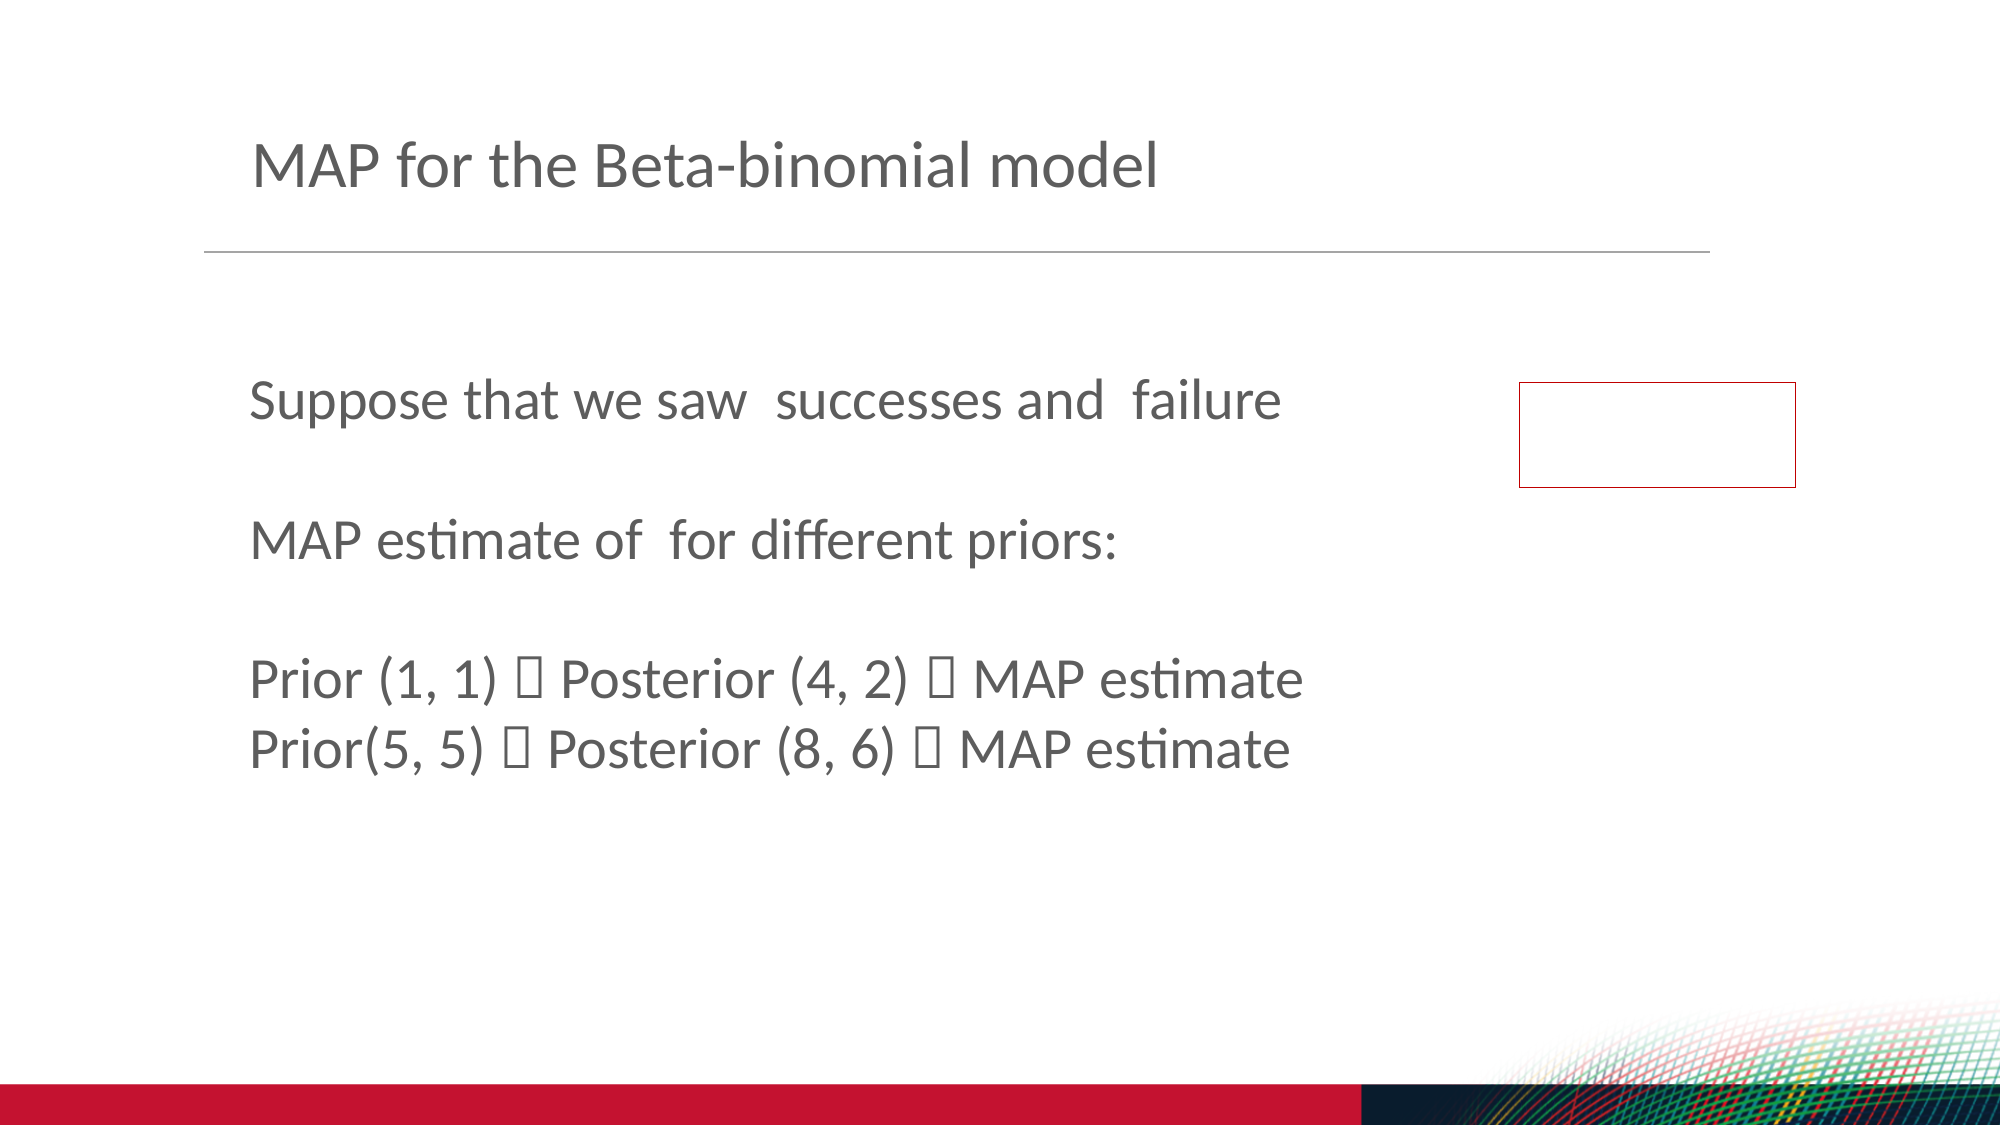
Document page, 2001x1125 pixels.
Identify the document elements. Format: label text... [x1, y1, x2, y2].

picture [0, 958, 2000, 1125]
list MAP for the Beta-binomial model [204, 113, 1170, 220]
